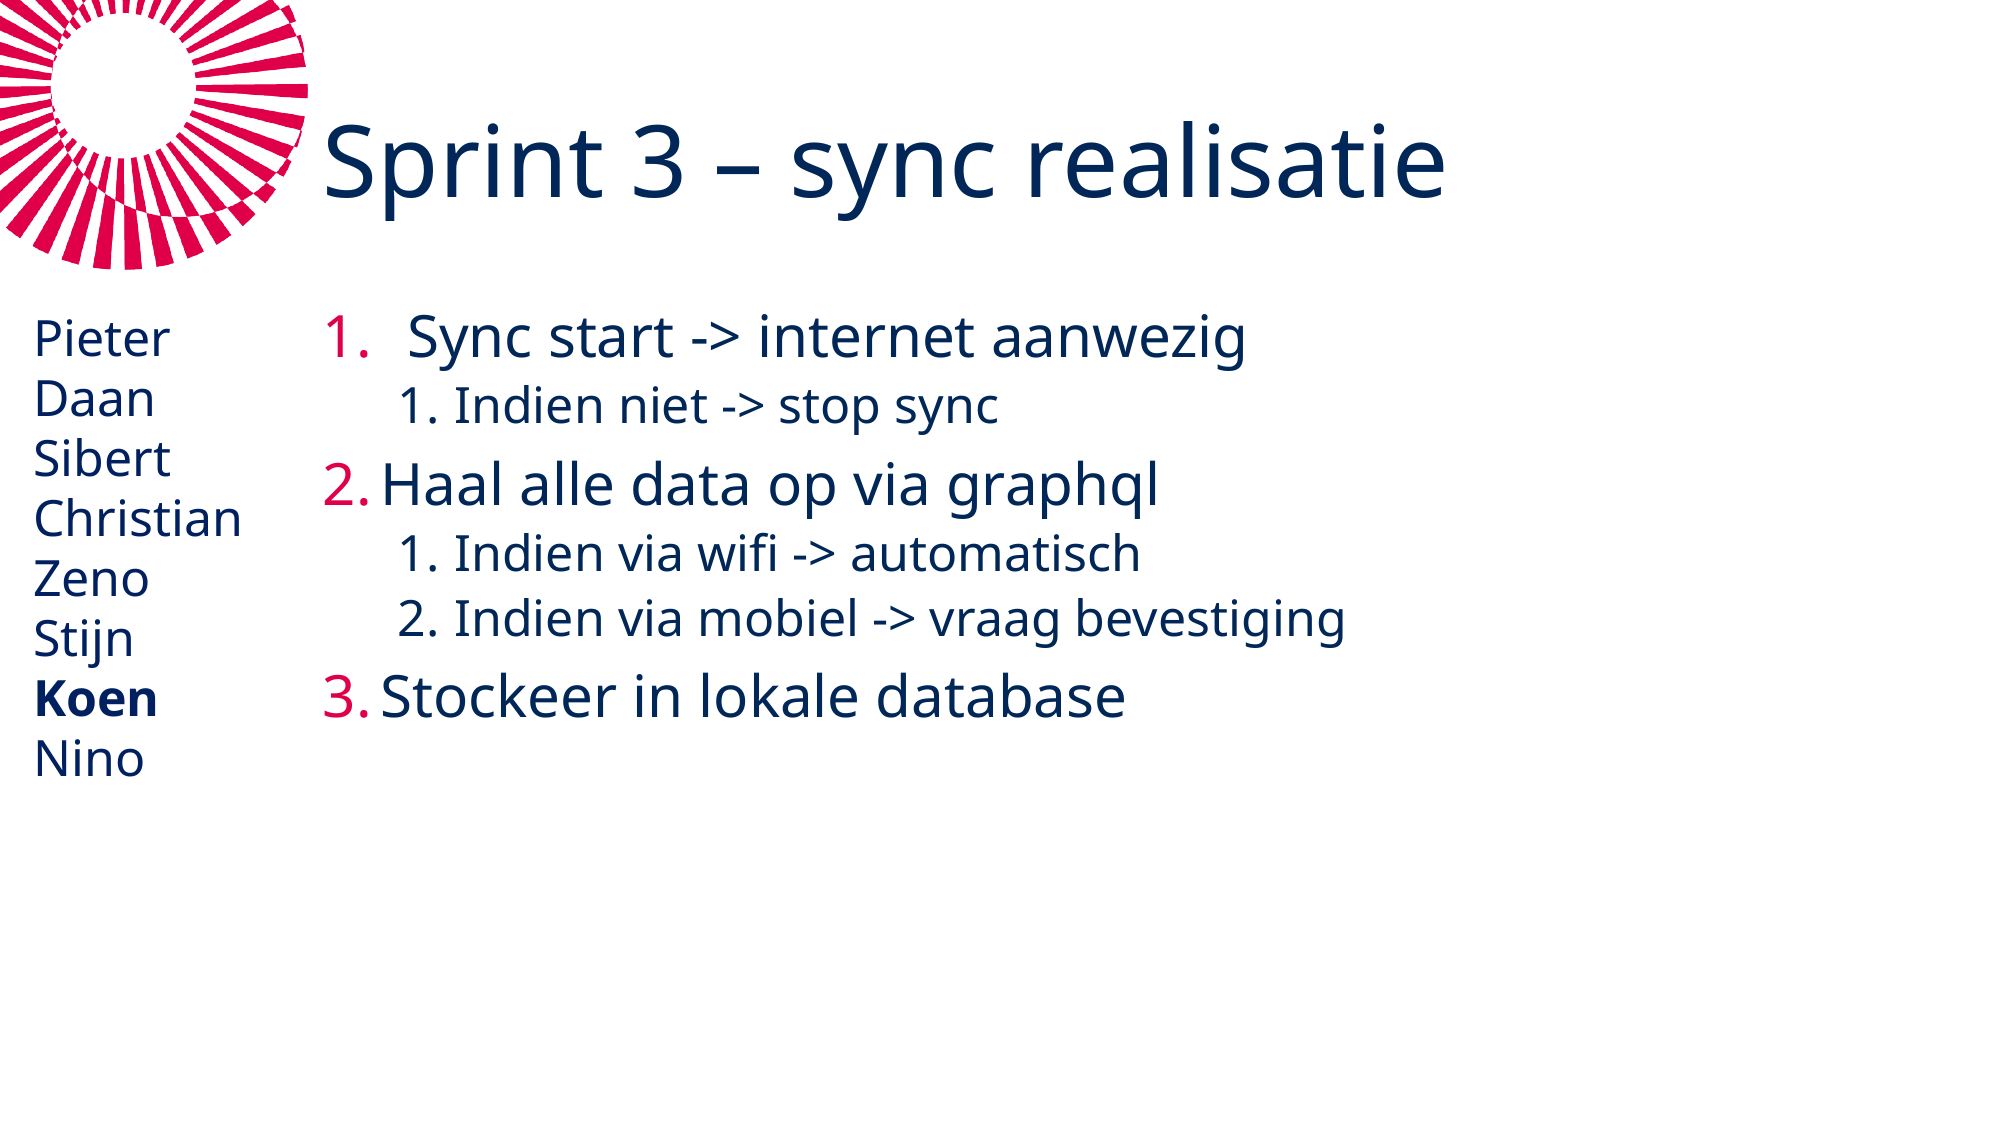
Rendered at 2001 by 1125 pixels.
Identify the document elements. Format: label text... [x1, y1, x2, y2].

title Sprint 3 – sync realisatie [307, 59, 1940, 271]
text_box Pieter Daan Sibert Christian Zeno Stijn Koen Nino [18, 299, 263, 795]
picture [0, 0, 308, 270]
list Sync start -> internet aanwezig Indien niet -> stop sync Haal alle data op via graphql Indien via wifi -> automatisch Indien via mobiel -> vraag bevestiging Stockeer in lokale database [307, 299, 1940, 1079]
